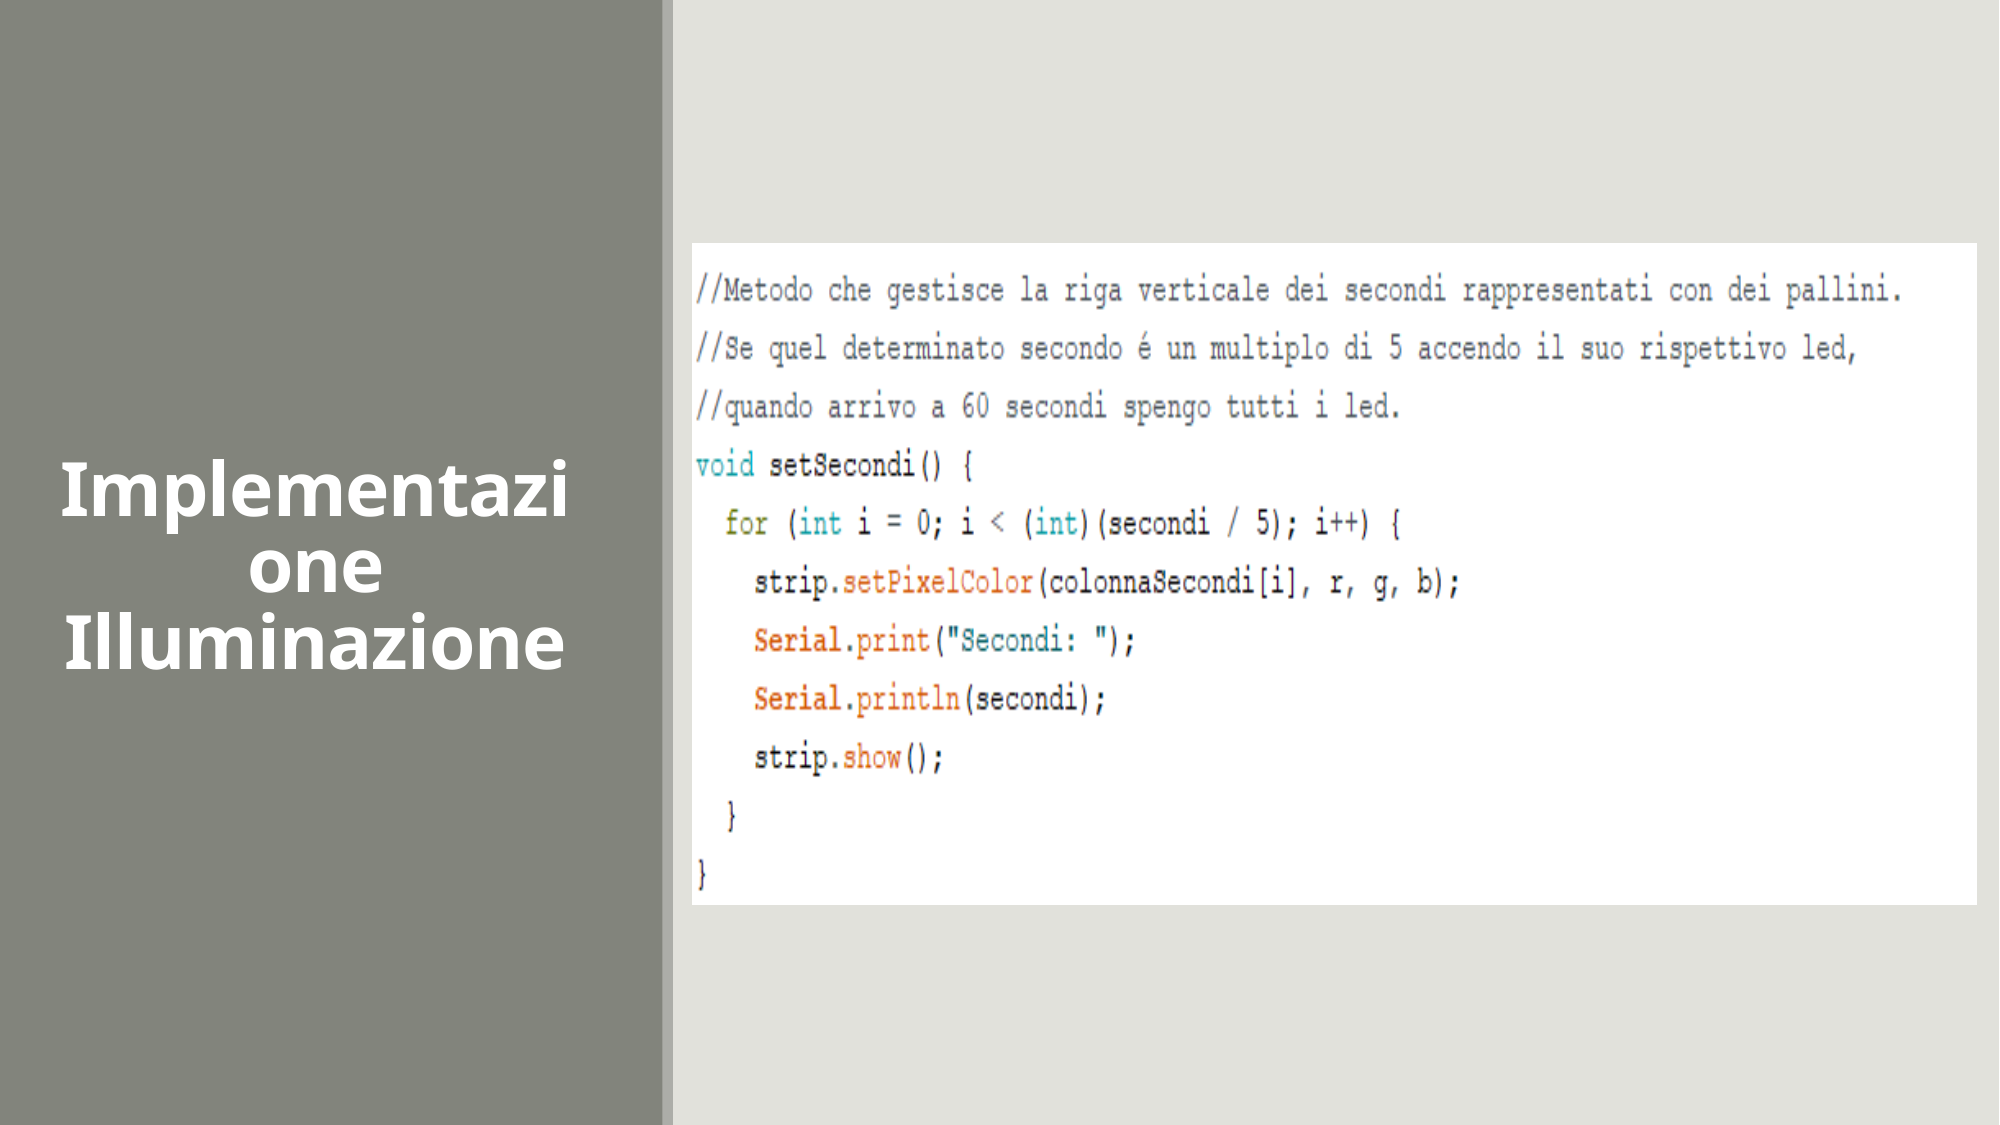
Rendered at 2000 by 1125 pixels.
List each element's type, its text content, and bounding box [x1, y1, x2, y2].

title Implementazione Illuminazione [42, 317, 589, 693]
picture [692, 243, 1978, 906]
